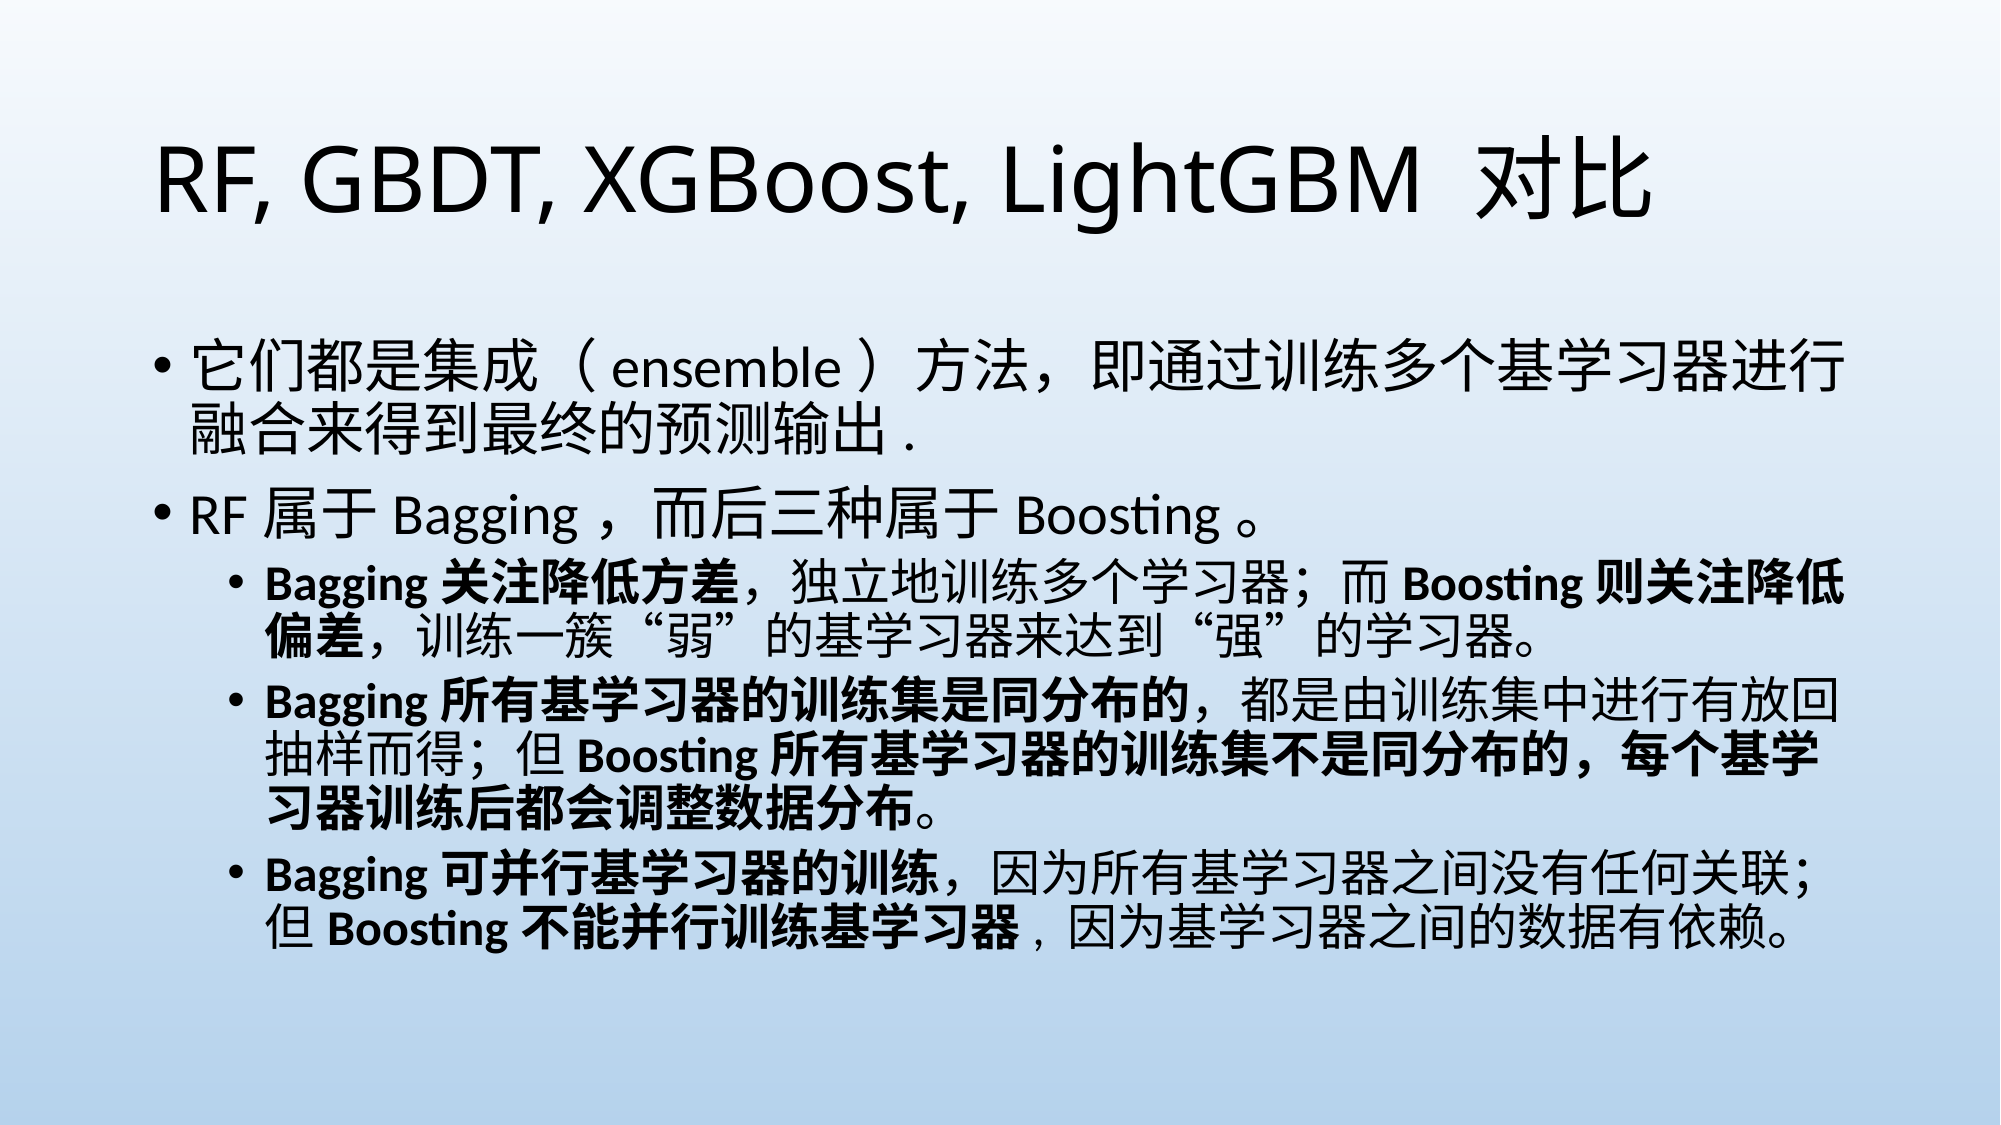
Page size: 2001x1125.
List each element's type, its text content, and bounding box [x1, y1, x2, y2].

list 它们都是集成（ensemble）方法，即通过训练多个基学习器进行融合来得到最终的预测输出. RF属于Bagging，而后三种属于Boosting。 Bagging关注降低方差，独立地训练多个学习器；而Boosting则关注降低偏差，训练一簇“弱”的基学习器来达到“强”的学习器。 Bagging所有基学习器的训练集是同分布的，都是由训练集中进行有放回抽样而得；但Boosting所有基学习器的训练集不是同分布的，每个基学习器训练后都会调整数据分布。 Bagging可并行基学习器的训练，因为所有基学习器之间没有任何关联；但Boosting不能并行训练基学习器, 因为基学习器之间的数据有依赖。 [137, 329, 1863, 1089]
title RF, GBDT, XGBoost, LightGBM 对比 [137, 59, 1863, 307]
